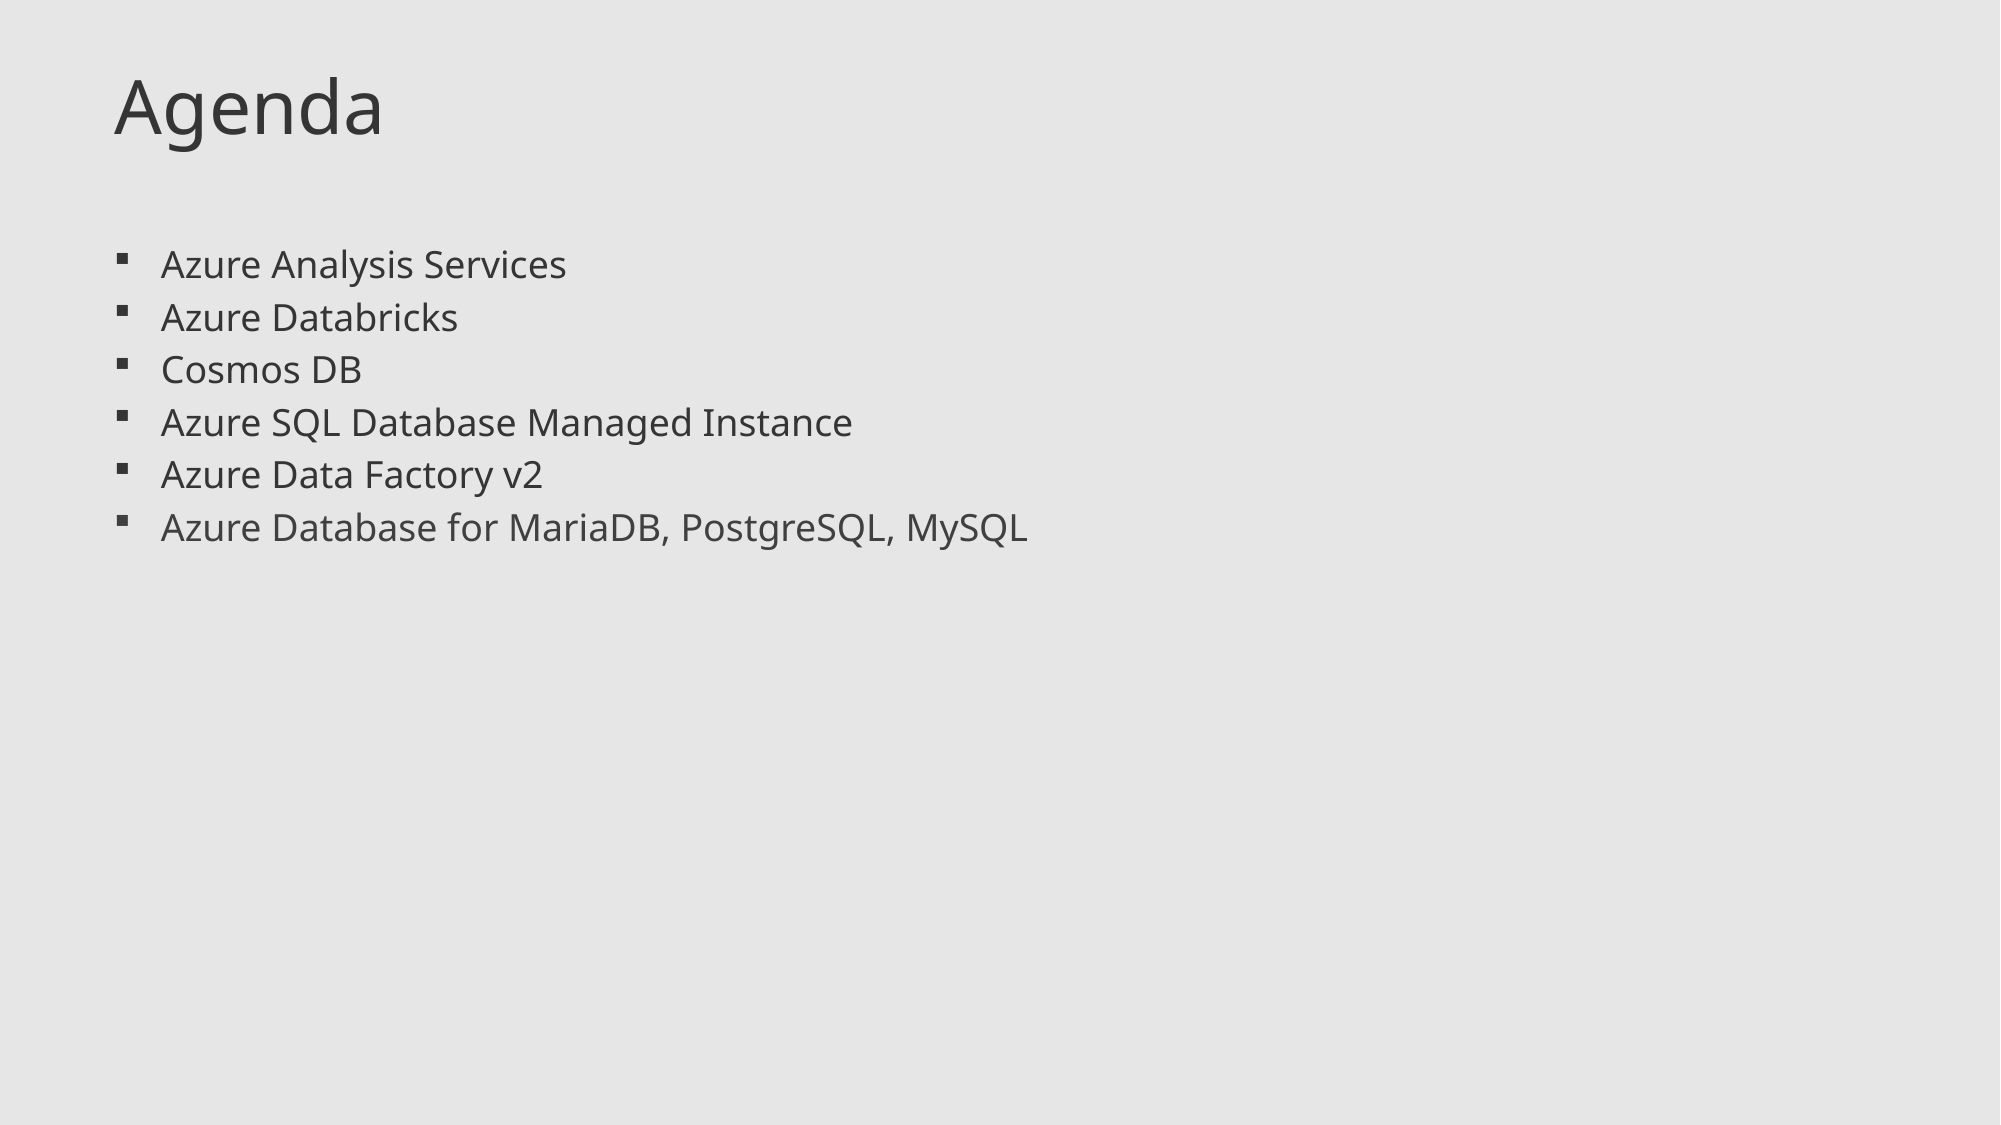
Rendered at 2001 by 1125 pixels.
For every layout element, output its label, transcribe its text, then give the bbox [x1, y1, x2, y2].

list Azure Analysis Services Azure Databricks Cosmos DB Azure SQL Database Managed Instance Azure Data Factory v2 Azure Database for MariaDB, PostgreSQL, MySQL [98, 233, 1902, 652]
title Agenda [99, 45, 1900, 233]
